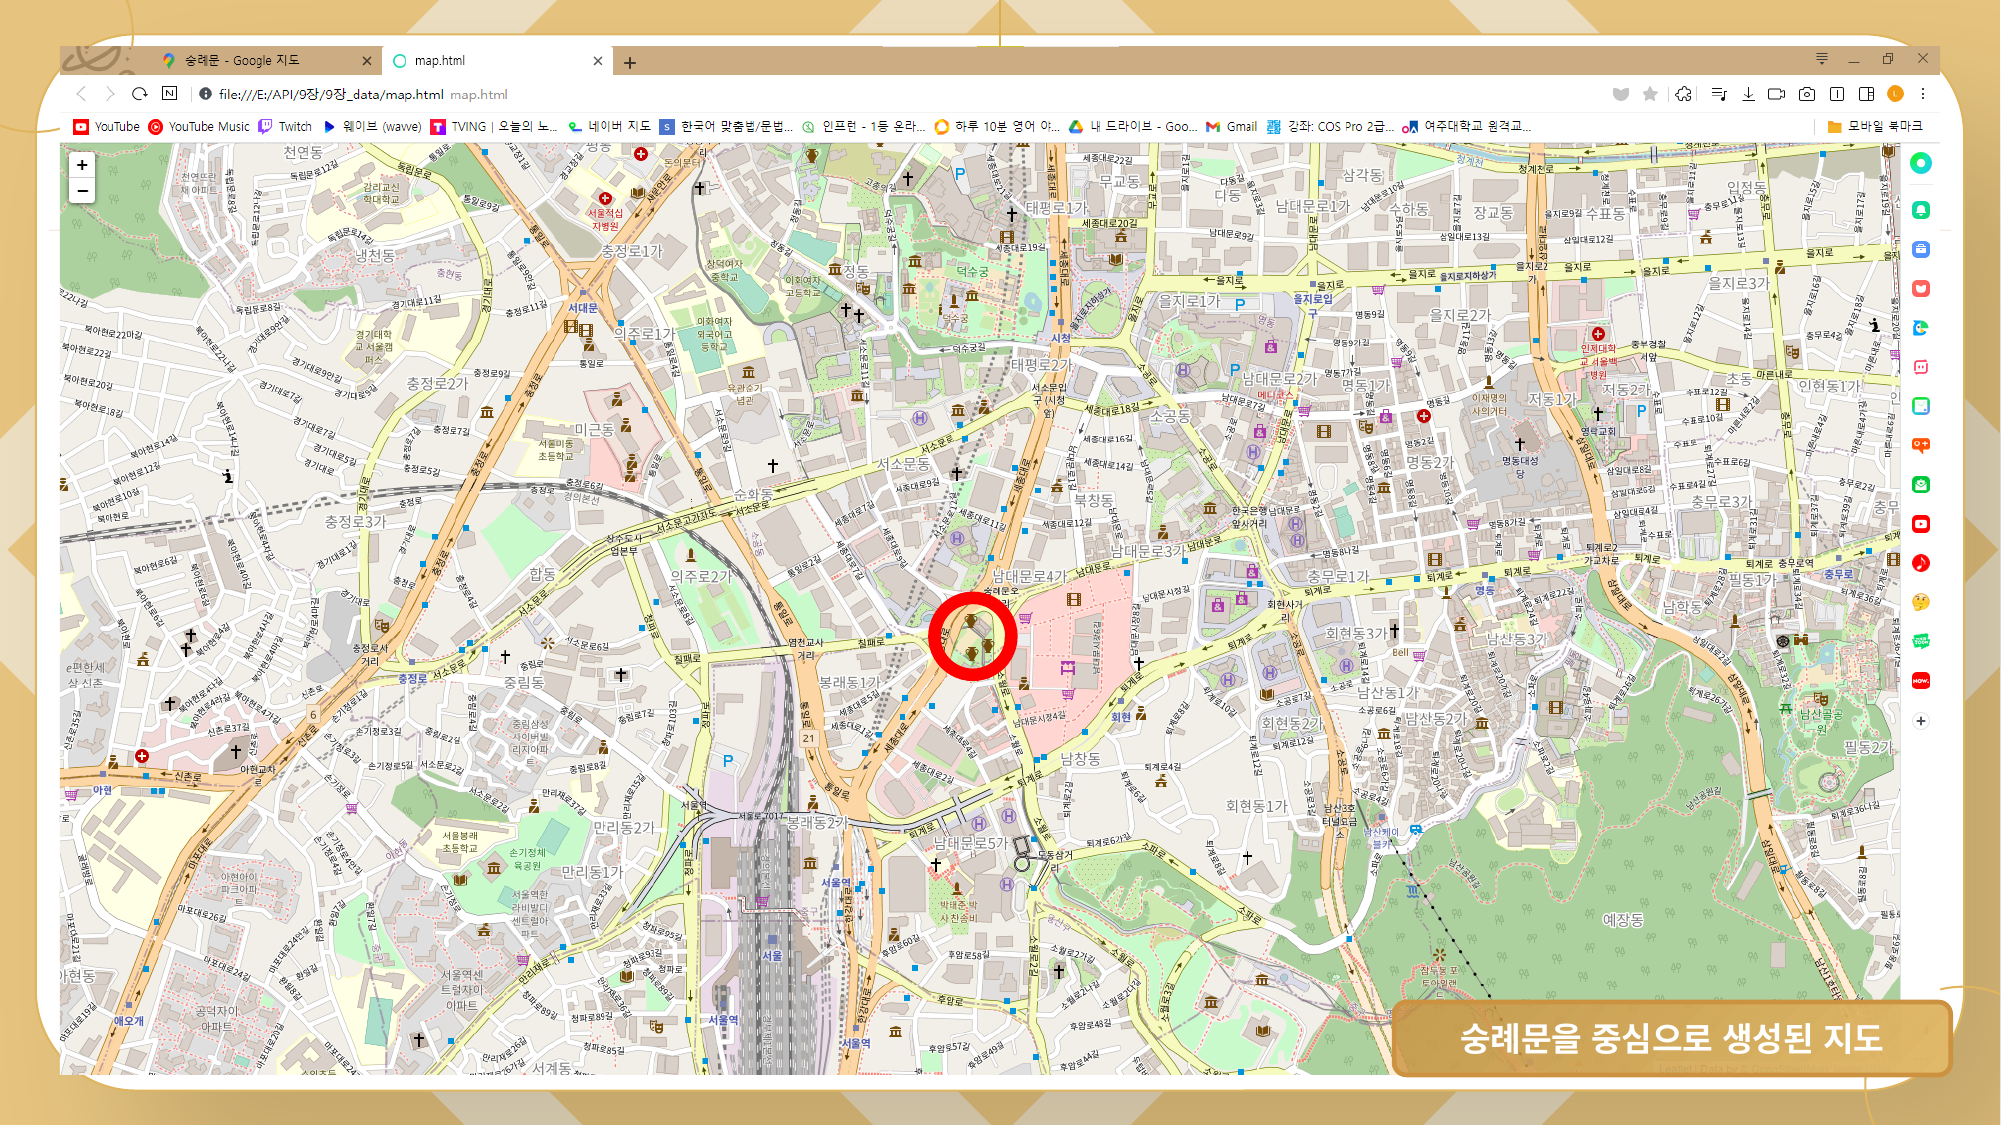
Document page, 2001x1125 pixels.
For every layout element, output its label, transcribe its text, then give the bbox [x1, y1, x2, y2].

text_box 숭례문을 중심으로 생성된 지도 [1401, 1001, 1952, 1076]
picture [59, 46, 1941, 1075]
